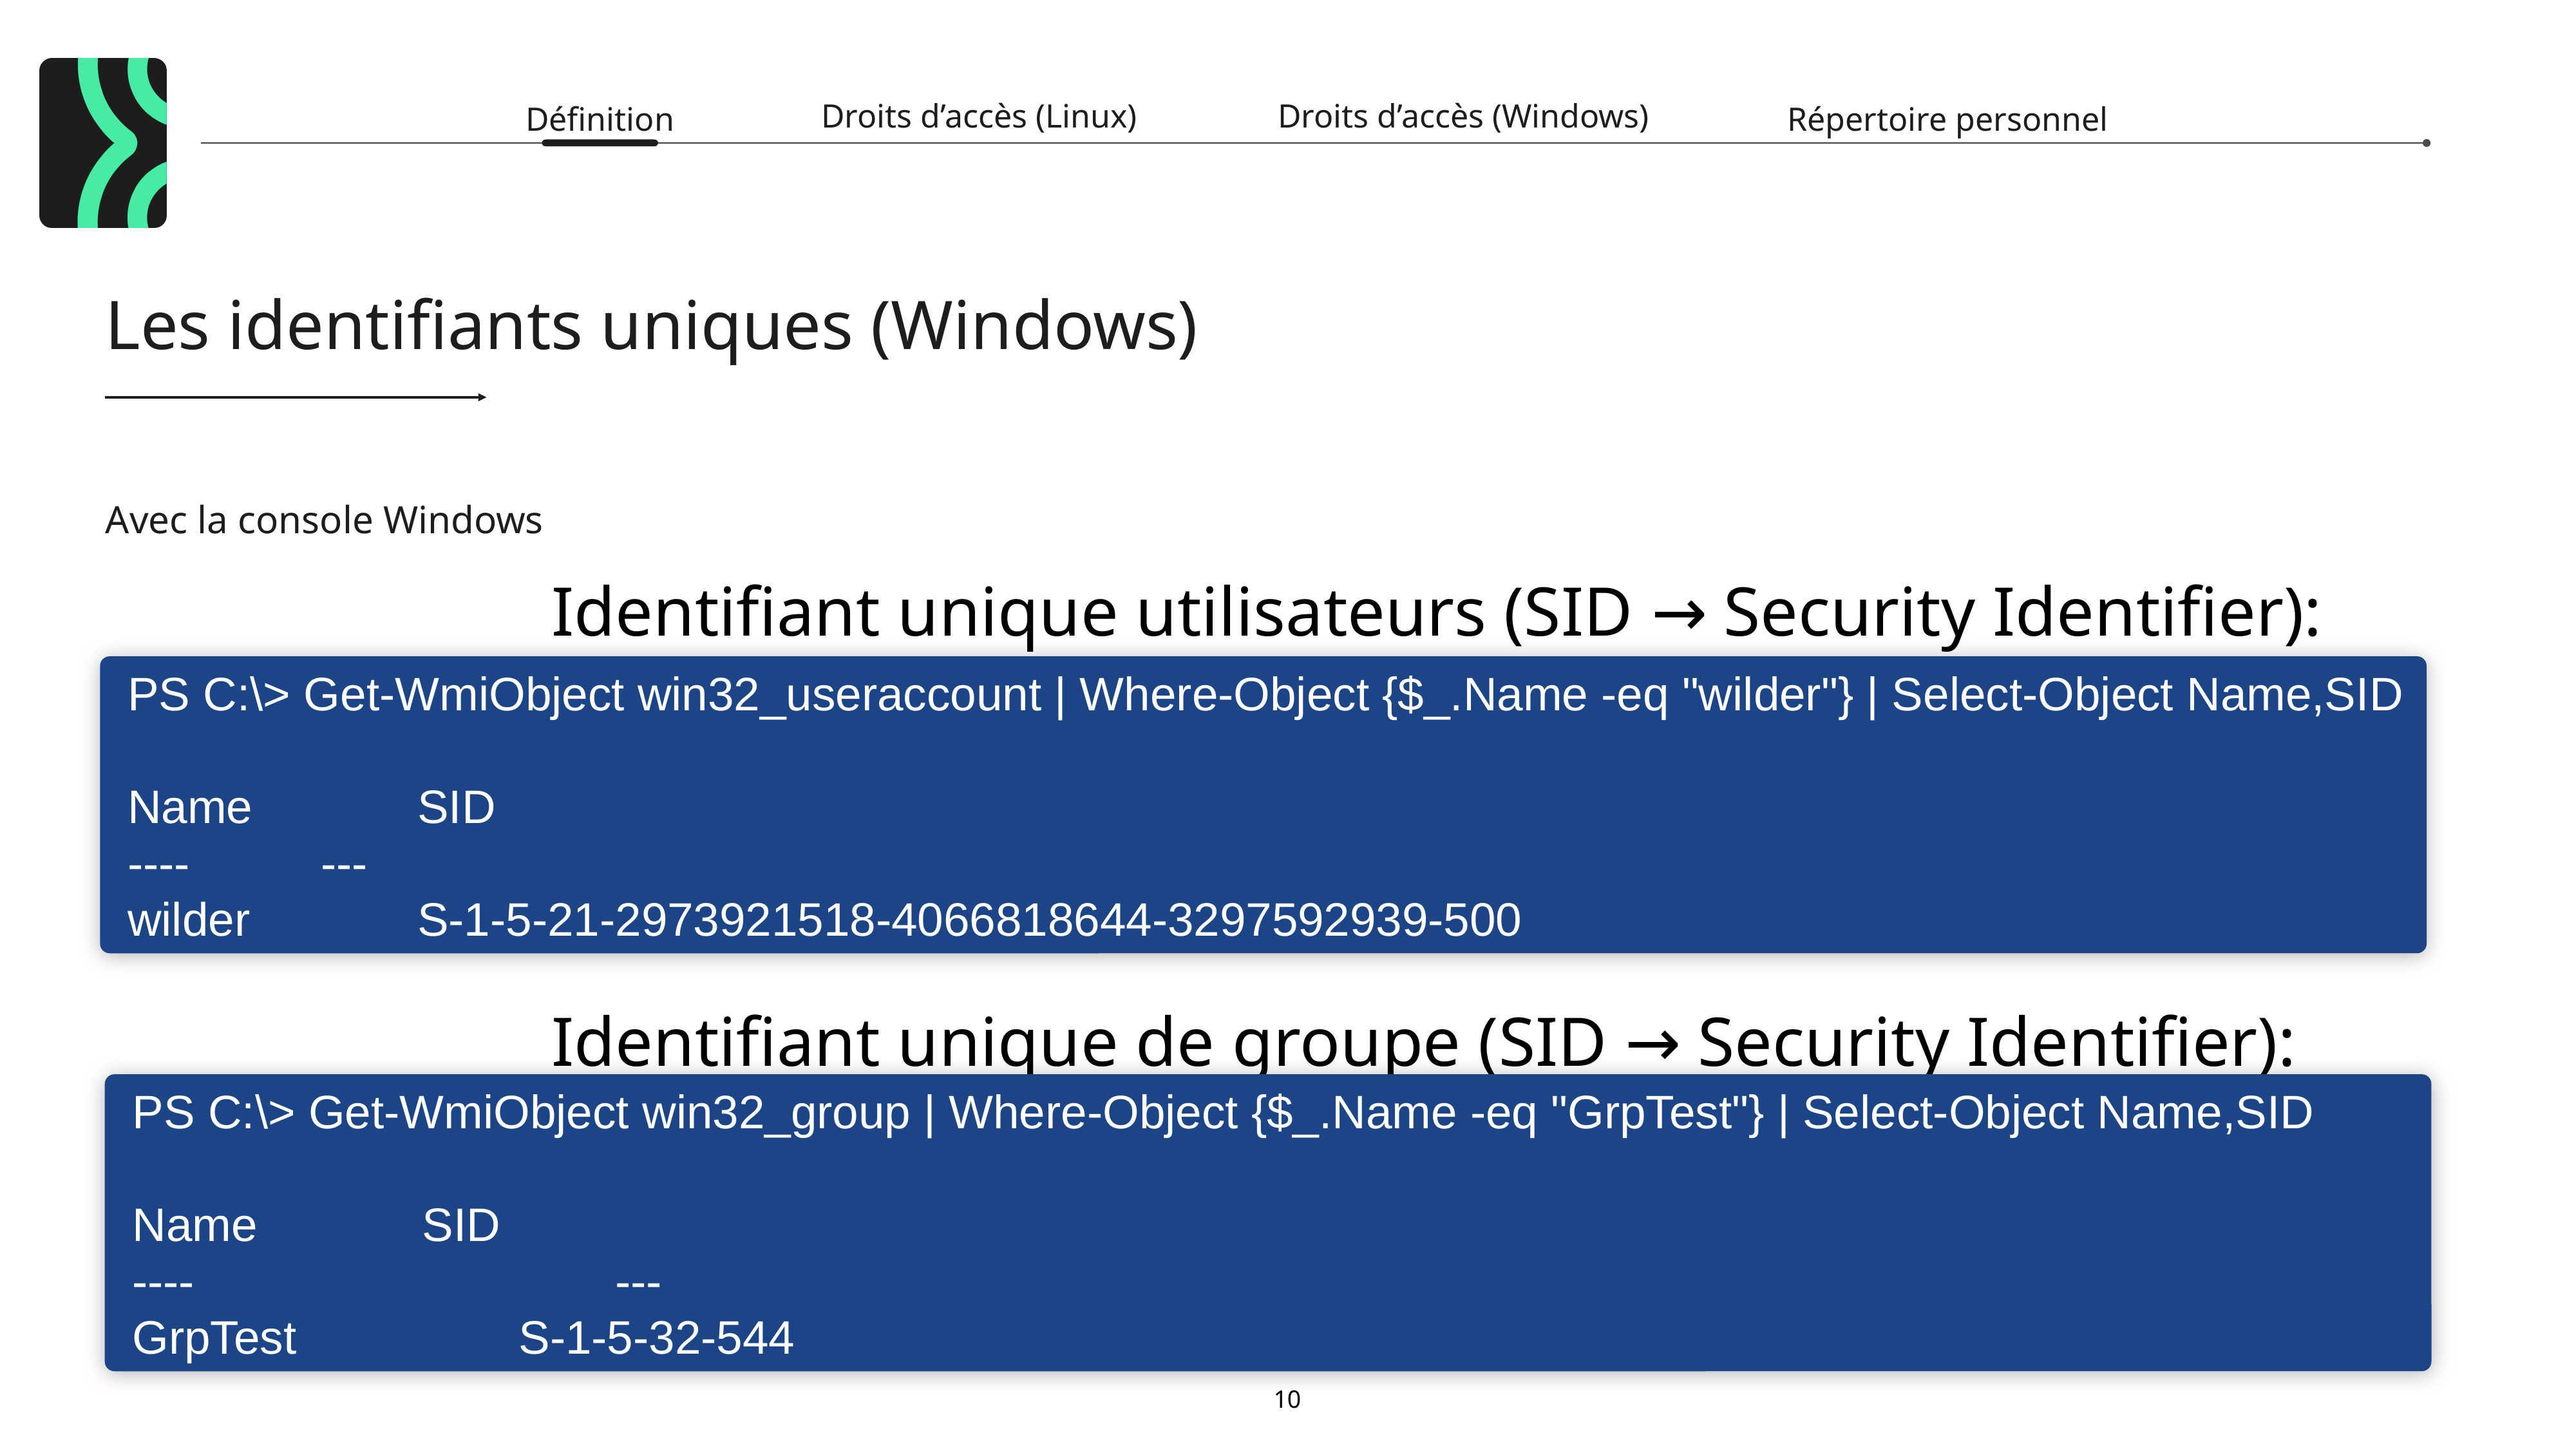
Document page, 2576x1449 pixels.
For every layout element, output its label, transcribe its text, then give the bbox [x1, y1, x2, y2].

text_box Définition [483, 93, 717, 142]
text_box Les identifiants uniques (Windows) [100, 276, 1671, 449]
text_box [542, 139, 658, 142]
text_box Répertoire personnel [1739, 93, 2157, 142]
text_box Droits d’accès (Windows) [1242, 90, 1685, 140]
text_box PS C:\> Get-WmiObject win32_group | Where-Object {$_.Name -eq "GrpTest"} | Select-Object Name,SID Name SID ---- --- GrpTest S-1-5-32-544 [104, 1074, 2432, 1372]
text_box Droits d’accès (Linux) [770, 90, 1189, 140]
text_box Identifiant unique utilisateurs (SID → Security Identifier): [542, 547, 2535, 844]
text_box PS C:\> Get-WmiObject win32_useraccount | Where-Object {$_.Name -eq "wilder"} | Select-Object Name,SID Name SID ---- --- wilder S-1-5-21-2973921518-4066818644-3297592939-500 [100, 656, 2427, 954]
slide_number ‹#› [1267, 1388, 1307, 1423]
slide_number ‹#› [1267, 971, 1307, 977]
text_box Identifiant unique de groupe (SID → Security Identifier): [542, 977, 2576, 1089]
text_box [542, 144, 658, 147]
text_box Avec la console Windows [100, 490, 630, 650]
slide_number ‹#› [1267, 571, 1307, 644]
picture [39, 58, 167, 228]
